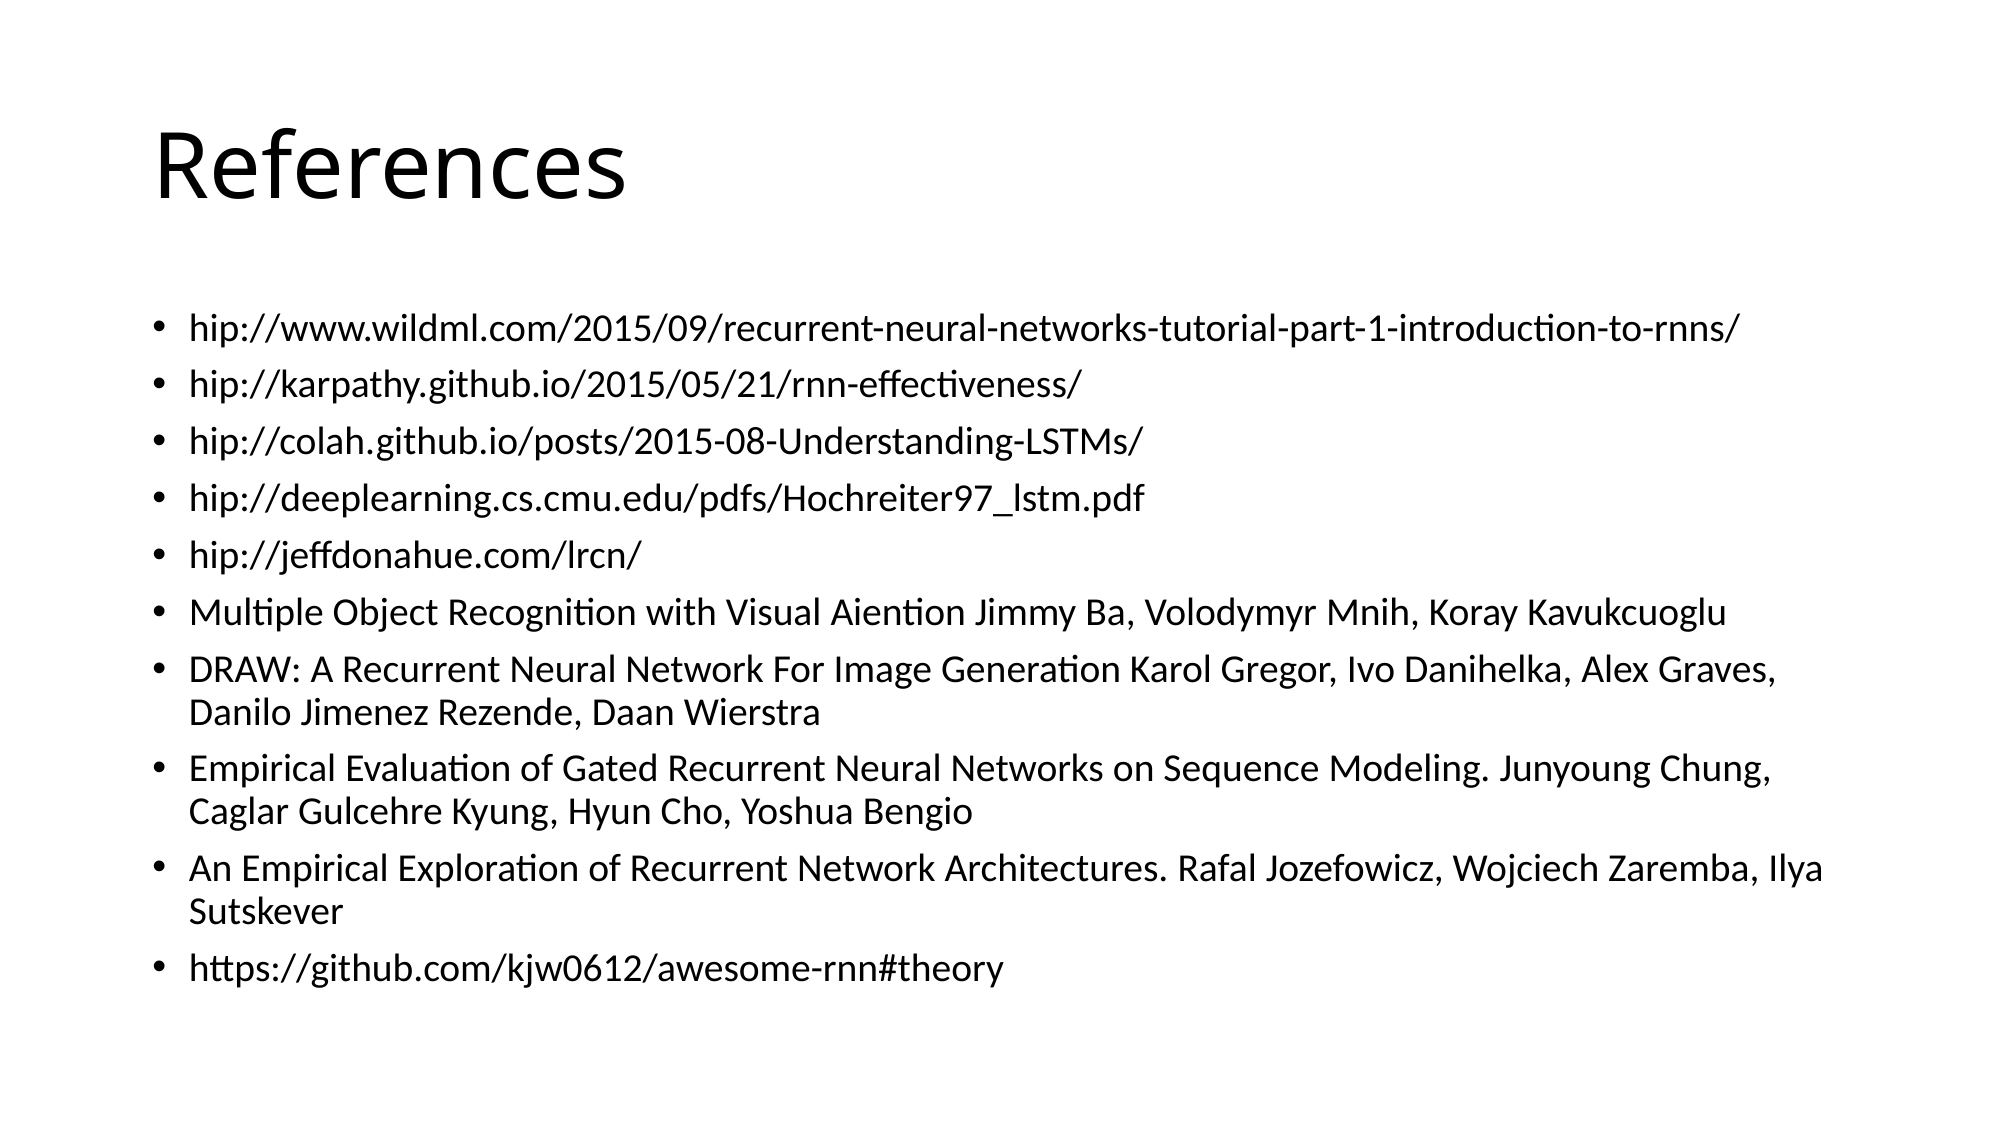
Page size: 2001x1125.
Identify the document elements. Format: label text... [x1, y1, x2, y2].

list hip://www.wildml.com/2015/09/recurrent-neural-networks-tutorial-part-1-introduction-to-rnns/ hip://karpathy.github.io/2015/05/21/rnn-effectiveness/ hip://colah.github.io/posts/2015-08-Understanding-LSTMs/ hip://deeplearning.cs.cmu.edu/pdfs/Hochreiter97_lstm.pdf hip://jeffdonahue.com/lrcn/ Multiple Object Recognition with Visual Aiention Jimmy Ba, Volodymyr Mnih, Koray Kavukcuoglu DRAW: A Recurrent Neural Network For Image Generation Karol Gregor, Ivo Danihelka, Alex Graves, Danilo Jimenez Rezende, Daan Wierstra Empirical Evaluation of Gated Recurrent Neural Networks on Sequence Modeling. Junyoung Chung, Caglar Gulcehre Kyung, Hyun Cho, Yoshua Bengio An Empirical Exploration of Recurrent Network Architectures. Rafal Jozefowicz, Wojciech Zaremba, Ilya Sutskever https://github.com/kjw0612/awesome-rnn#theory [137, 299, 1863, 1014]
title References [137, 59, 1863, 278]
